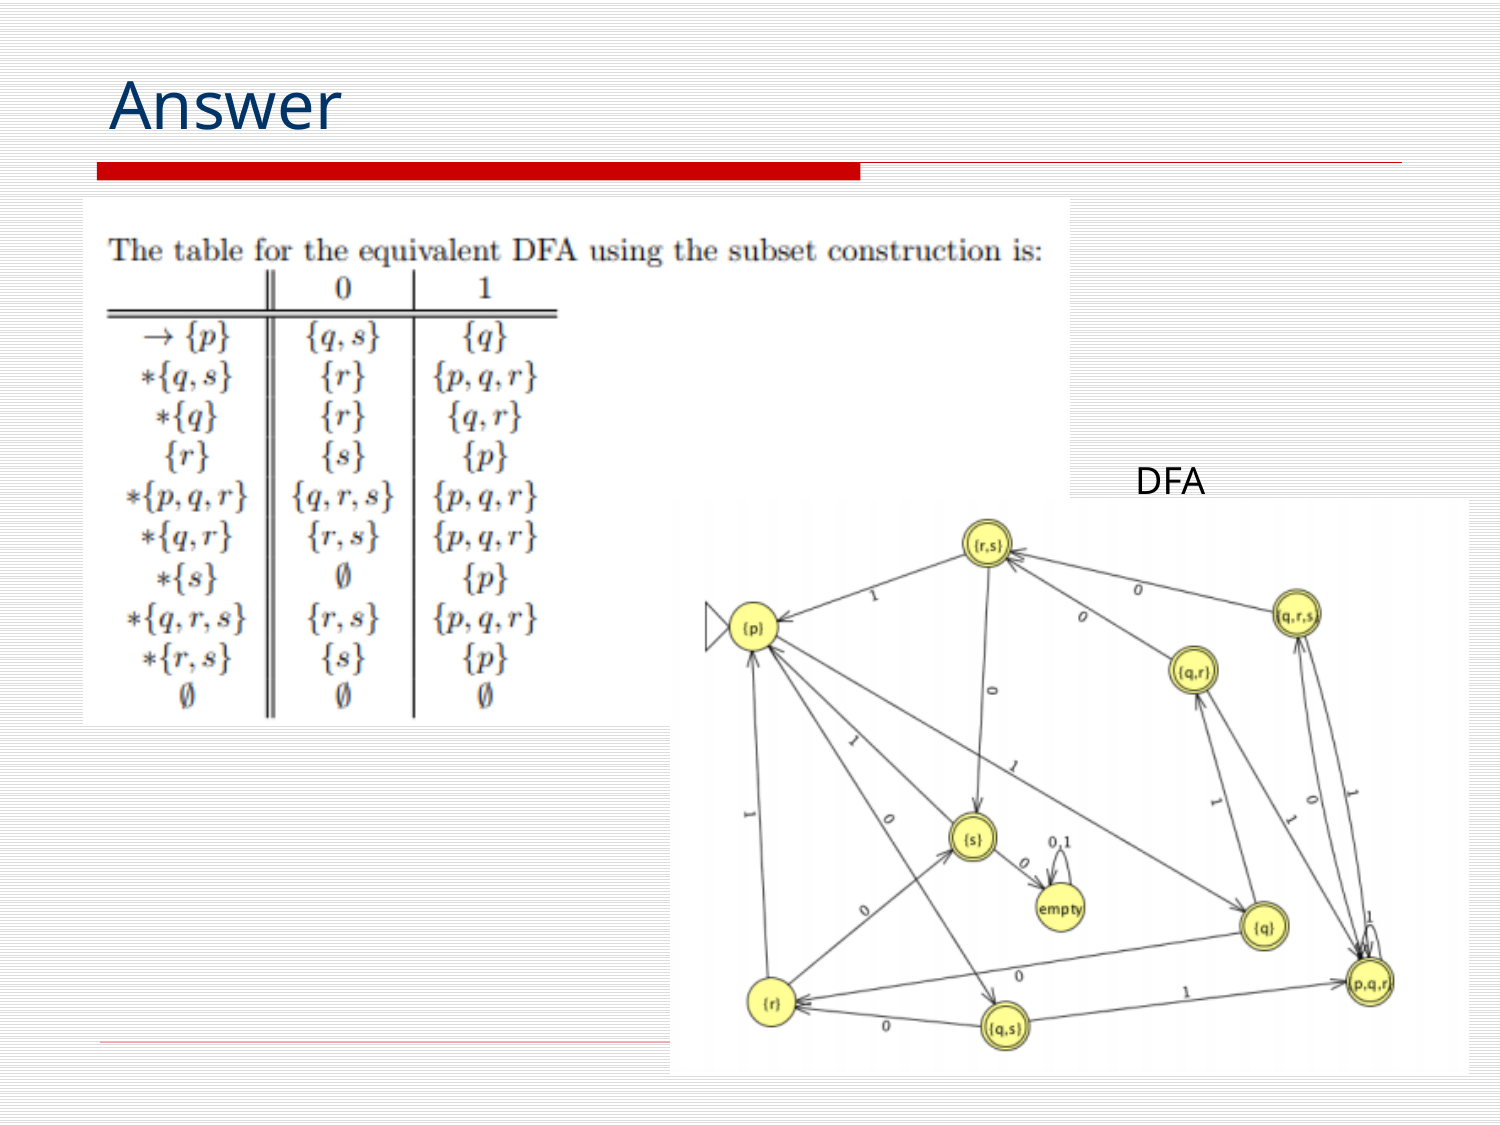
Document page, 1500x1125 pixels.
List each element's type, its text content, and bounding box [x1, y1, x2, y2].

title Answer [94, 24, 1407, 150]
picture [83, 199, 1469, 1076]
text_box DFA [1120, 449, 1221, 498]
